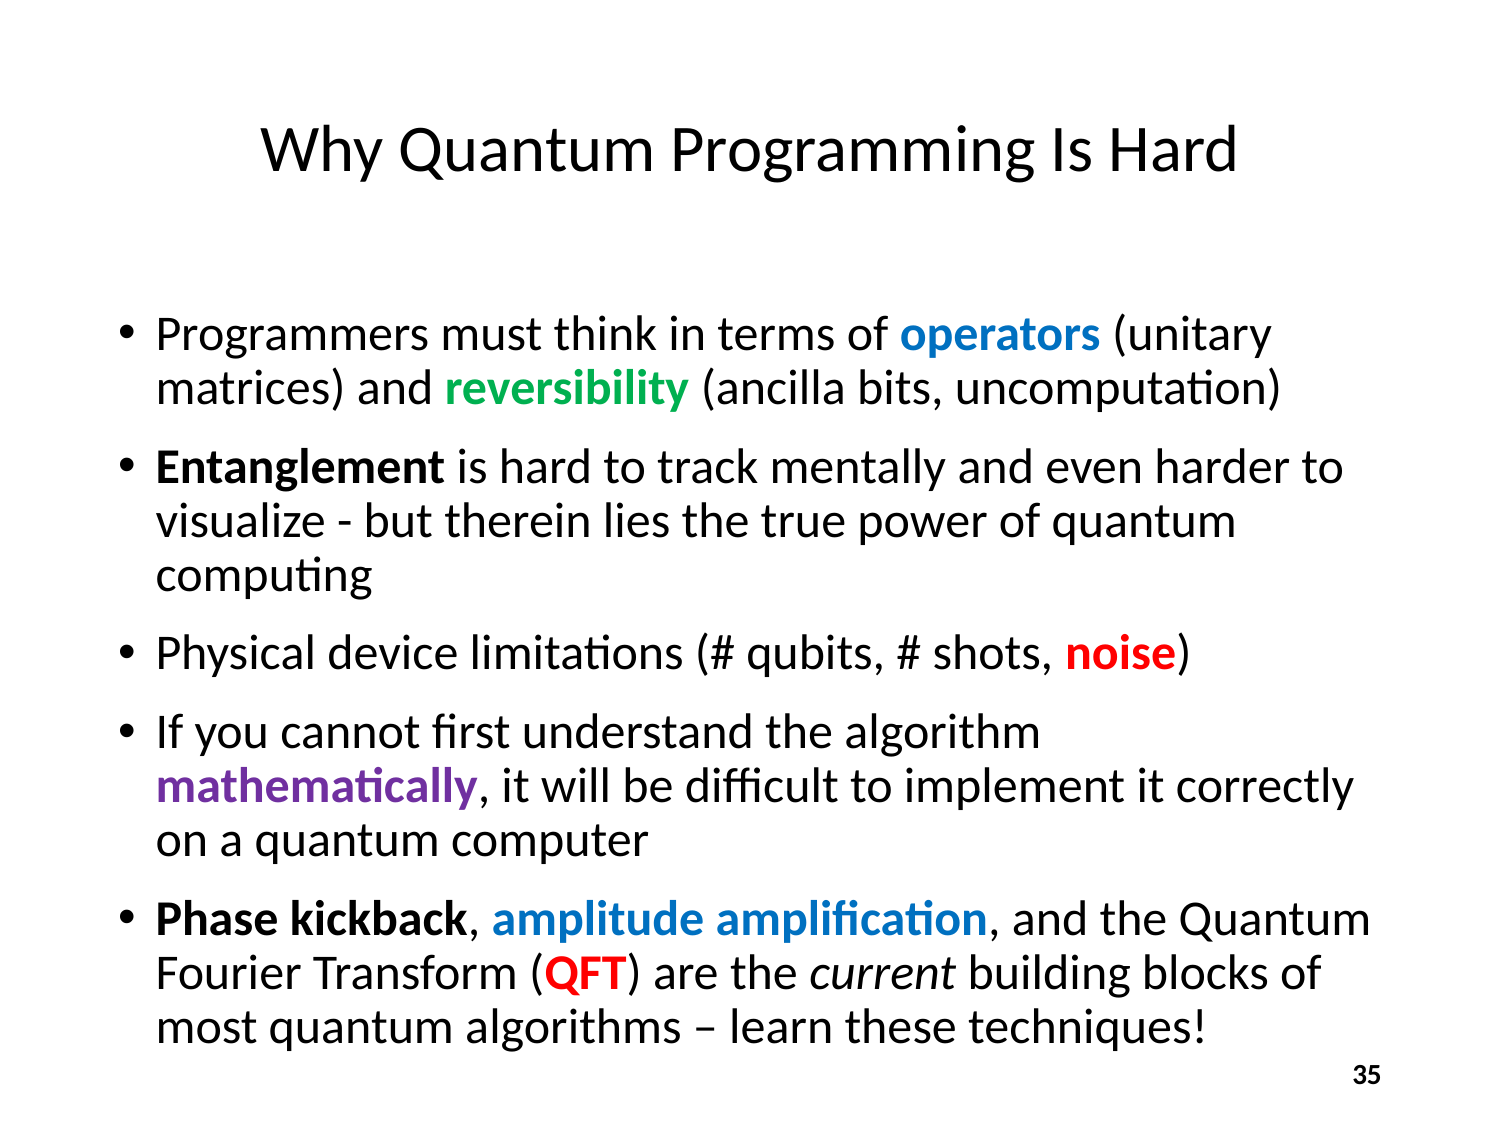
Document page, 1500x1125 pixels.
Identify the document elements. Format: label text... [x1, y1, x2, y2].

slide_number 35 [1059, 1042, 1397, 1103]
list Programmers must think in terms of operators (unitary matrices) and reversibility (ancilla bits, uncomputation) Entanglement is hard to track mentally and even harder to visualize - but therein lies the true power of quantum computing Physical device limitations (# qubits, # shots, noise) If you cannot first understand the algorithm mathematically, it will be difficult to implement it correctly on a quantum computer Phase kickback, amplitude amplification, and the Quantum Fourier Transform (QFT) are the current building blocks of most quantum algorithms – learn these techniques! [103, 299, 1397, 1054]
title Why Quantum Programming Is Hard [103, 59, 1397, 241]
